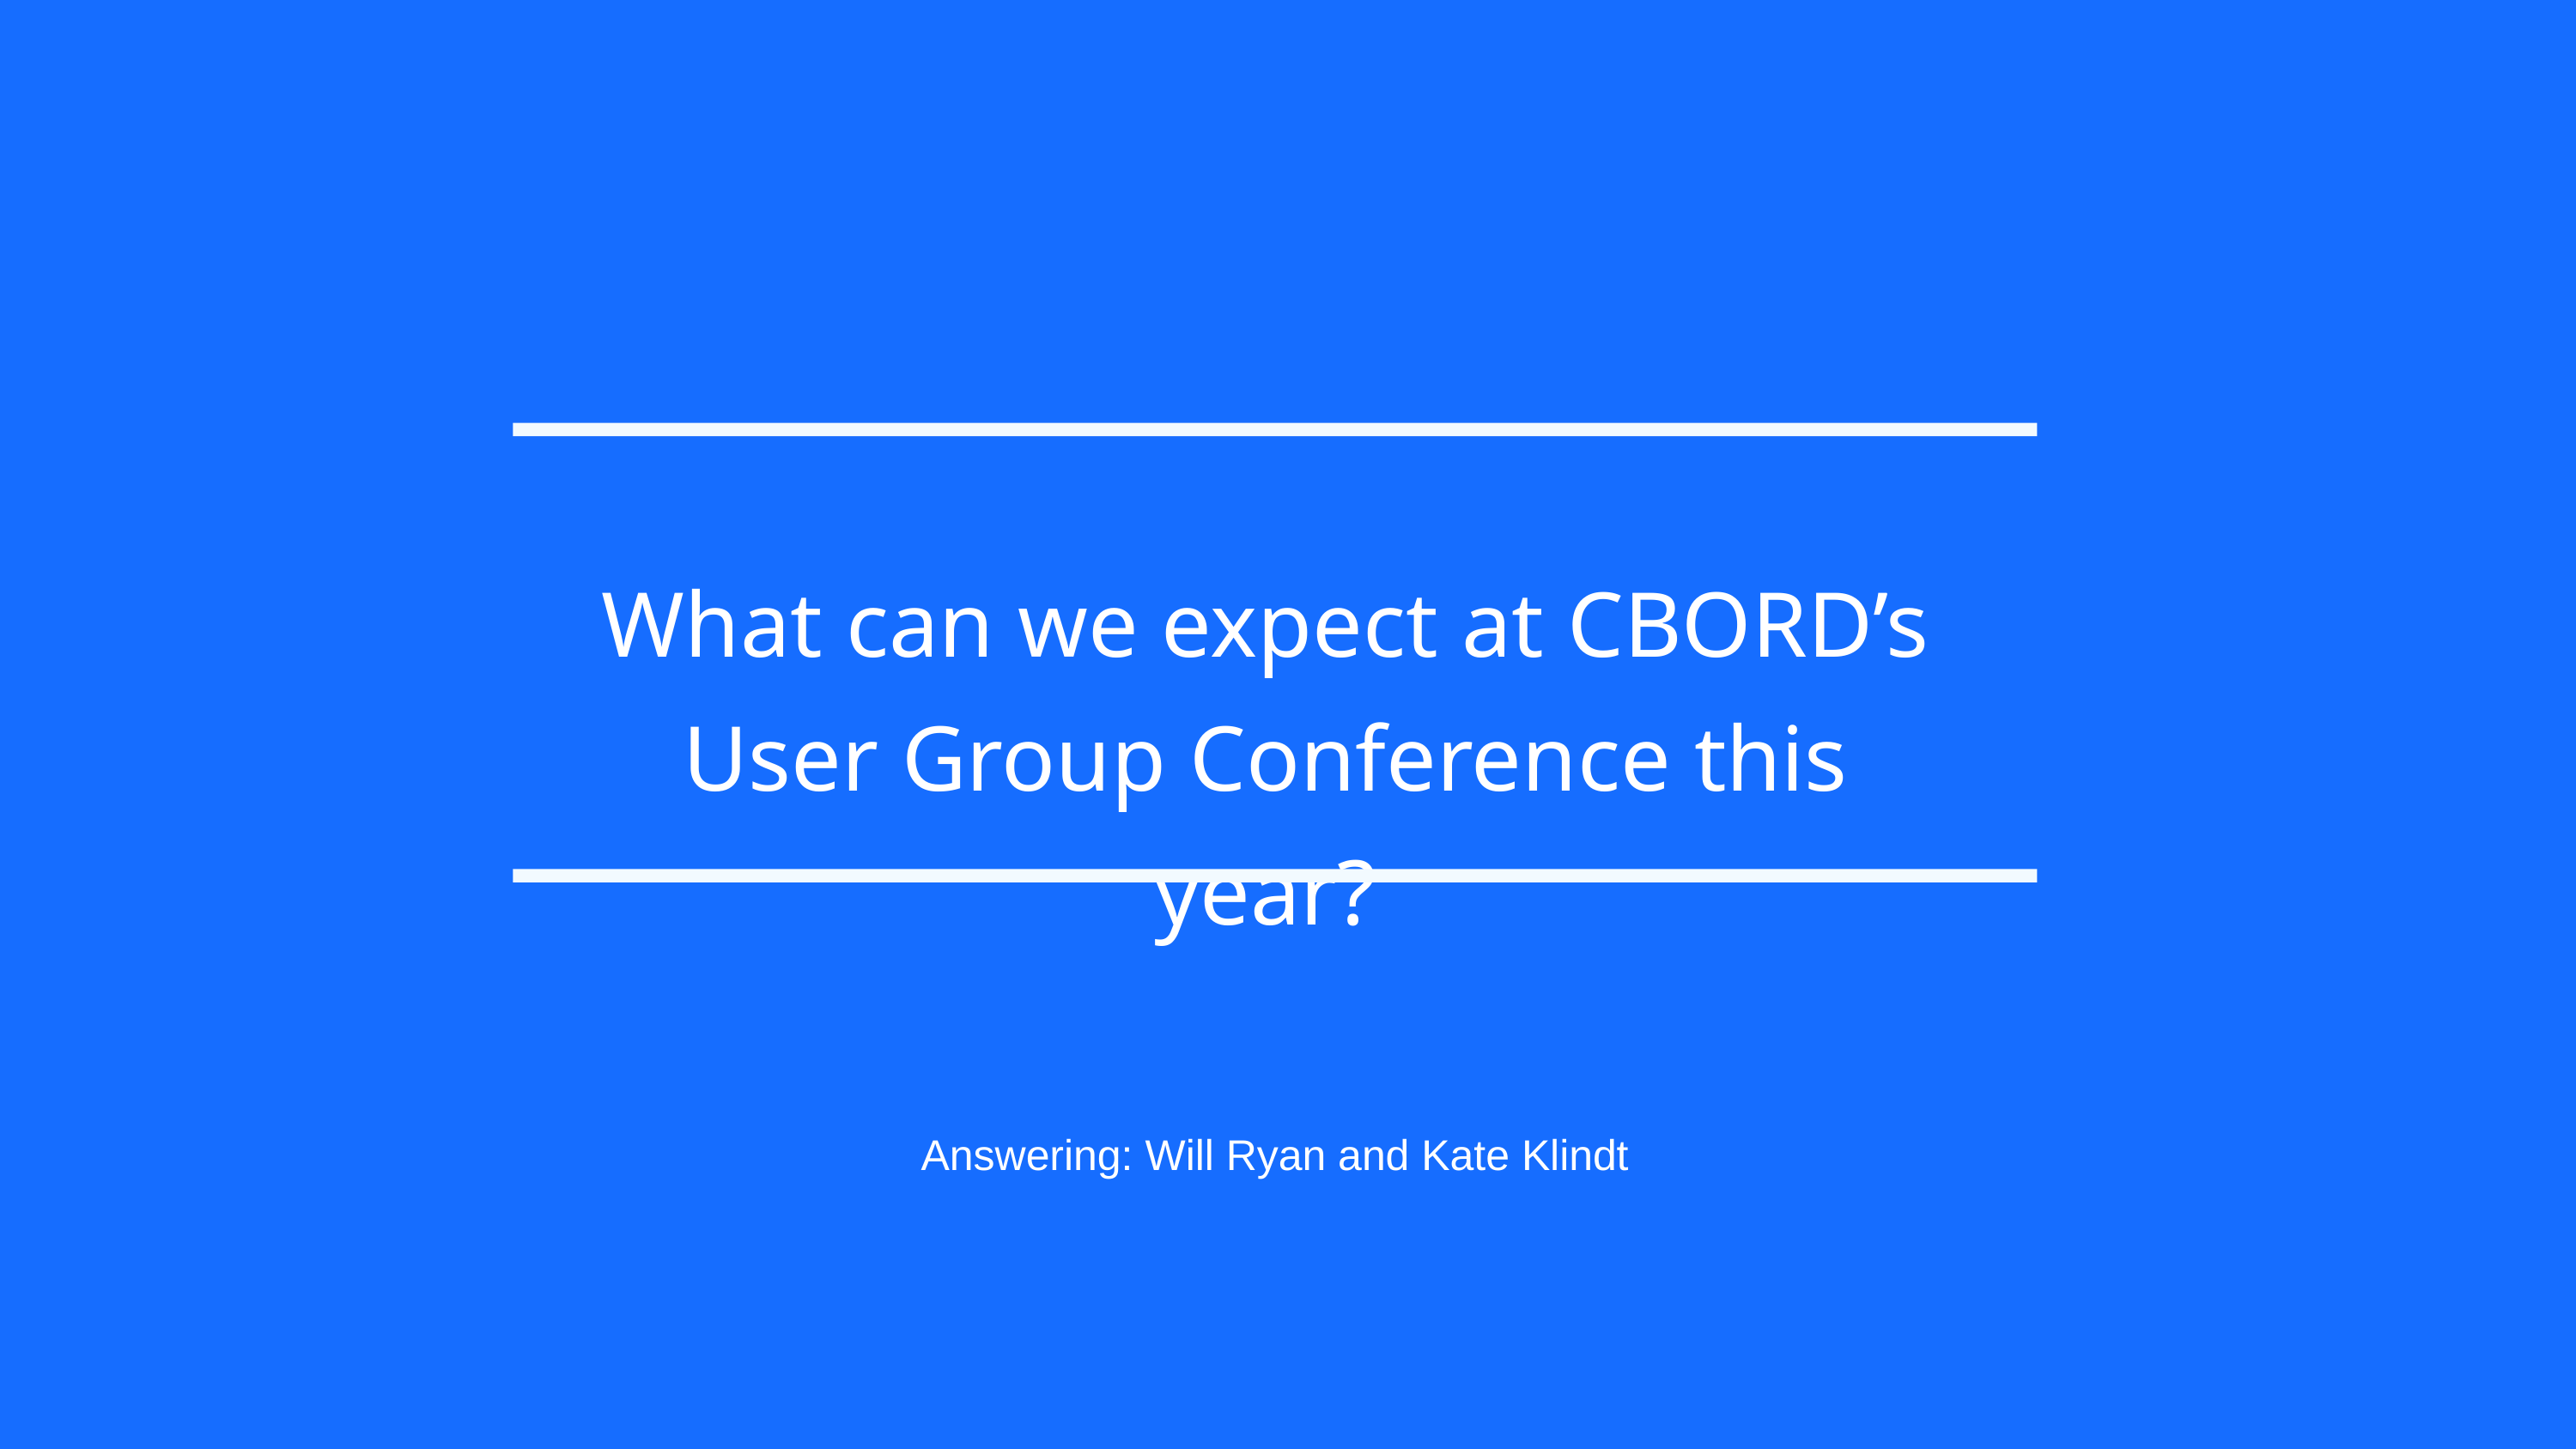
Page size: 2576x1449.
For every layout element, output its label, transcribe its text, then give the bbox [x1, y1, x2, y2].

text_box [513, 205, 2038, 1060]
text_box Answering: Will Ryan and Kate Klindt [513, 1106, 2038, 1166]
